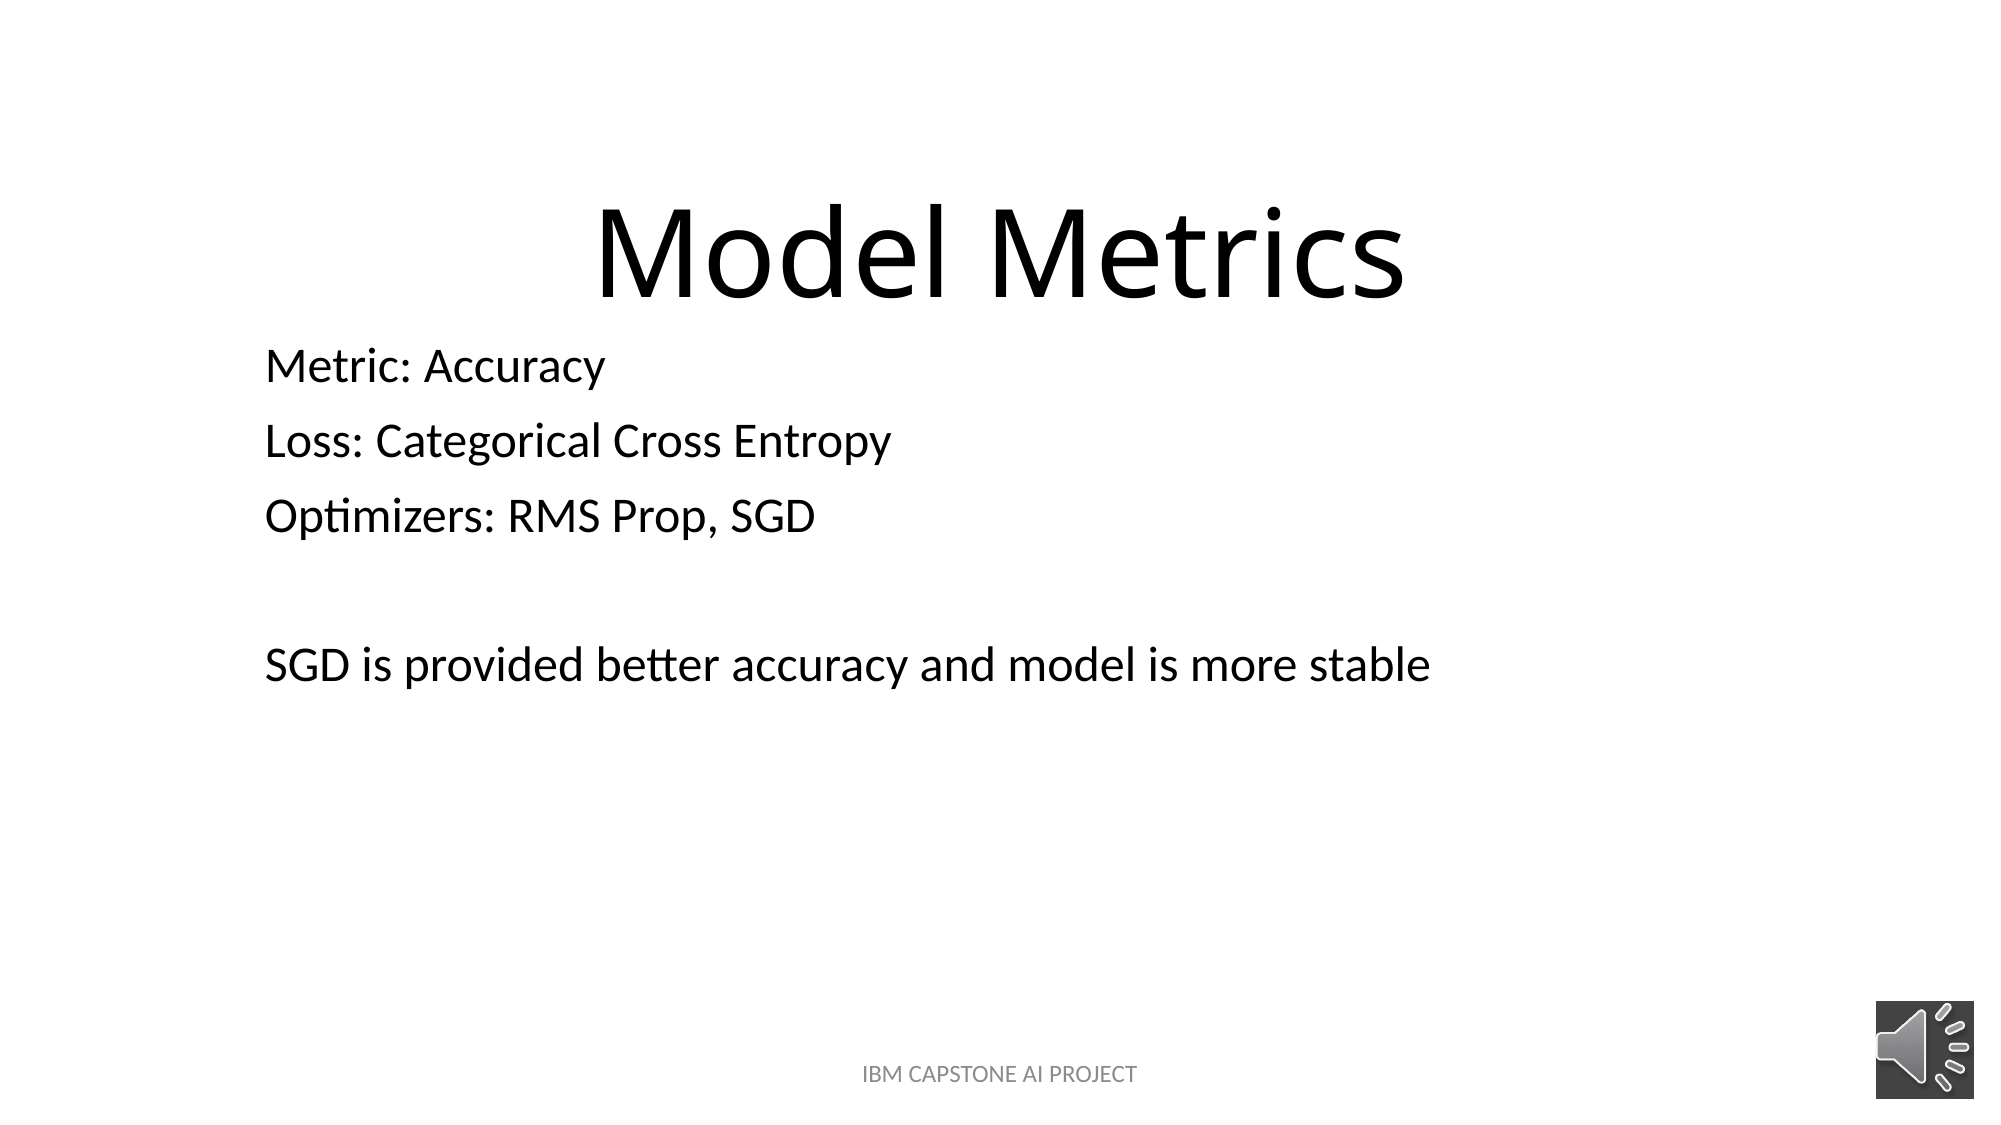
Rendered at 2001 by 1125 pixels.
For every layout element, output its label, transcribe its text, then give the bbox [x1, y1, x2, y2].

subtitle Metric: Accuracy Loss: Categorical Cross Entropy Optimizers: RMS Prop, SGD SGD is provided better accuracy and model is more stable [249, 331, 1750, 863]
picture [1874, 999, 1975, 1100]
footer IBM CAPSTONE AI PROJECT [662, 1042, 1338, 1103]
title Model Metrics [249, 184, 1750, 331]
